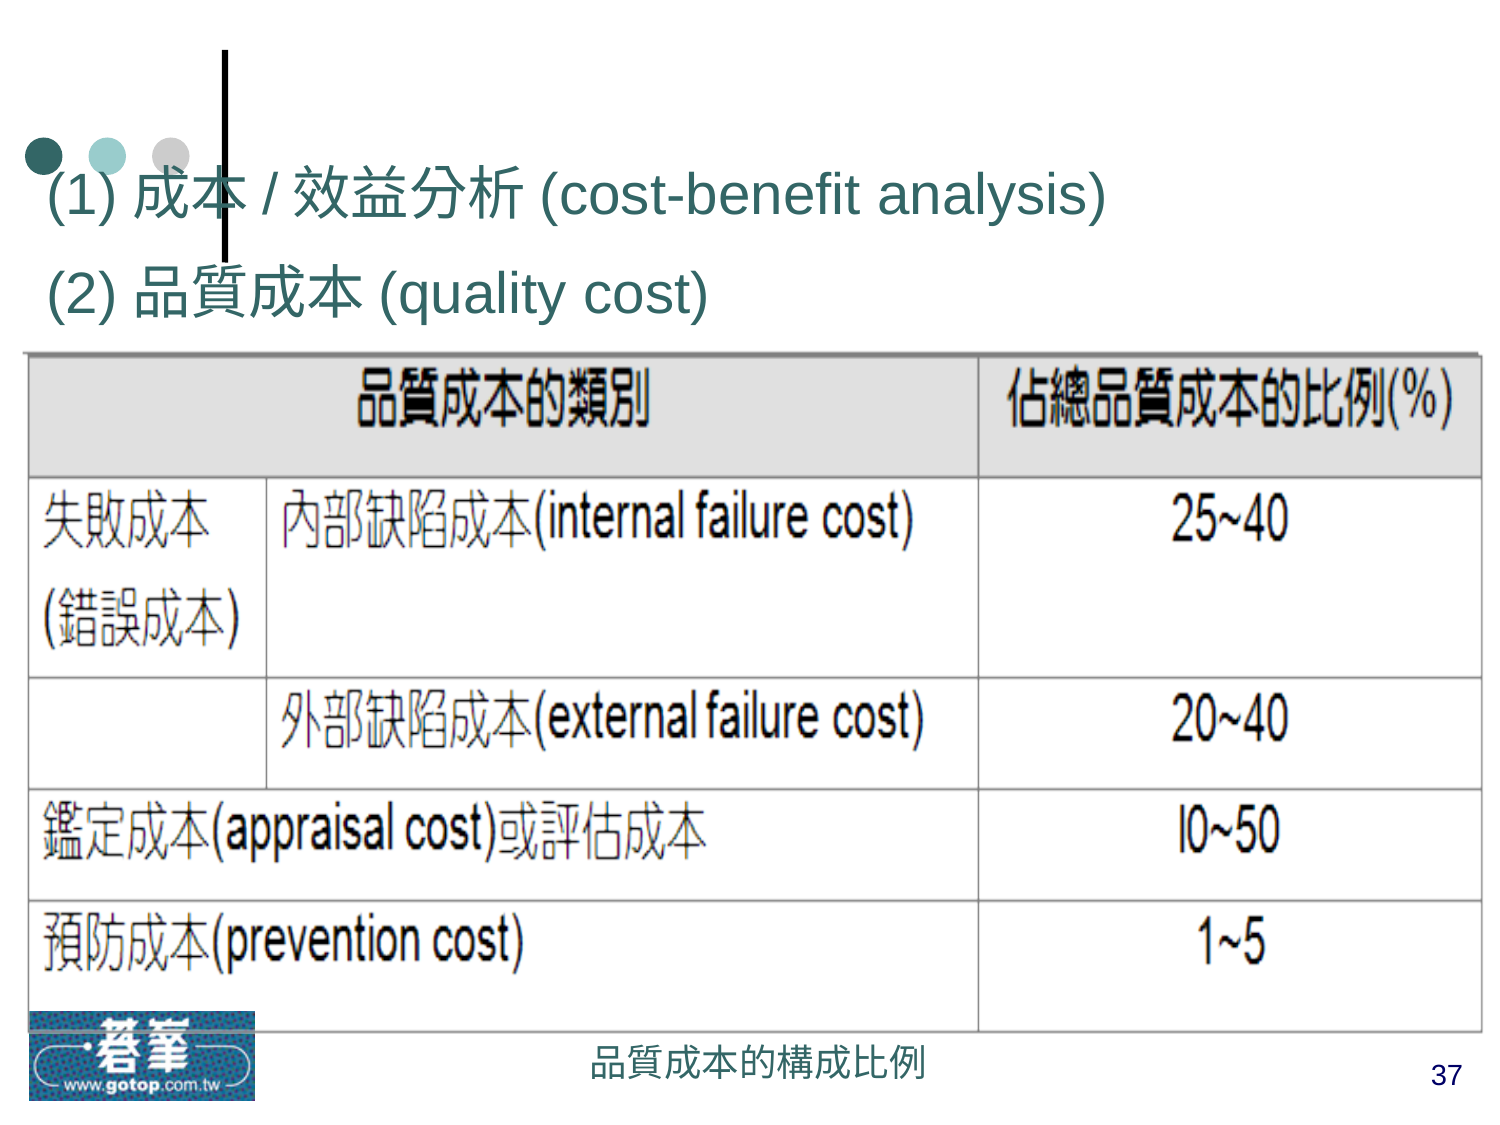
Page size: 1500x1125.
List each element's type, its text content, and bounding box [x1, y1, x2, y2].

text_box 品質成本的構成比例 [238, 1034, 1286, 1092]
text_box 37 [1118, 1034, 1478, 1099]
picture [22, 341, 1487, 1101]
text_box (1)成本/效益分析(cost-benefit analysis) (2)品質成本(quality cost) [31, 148, 1418, 333]
